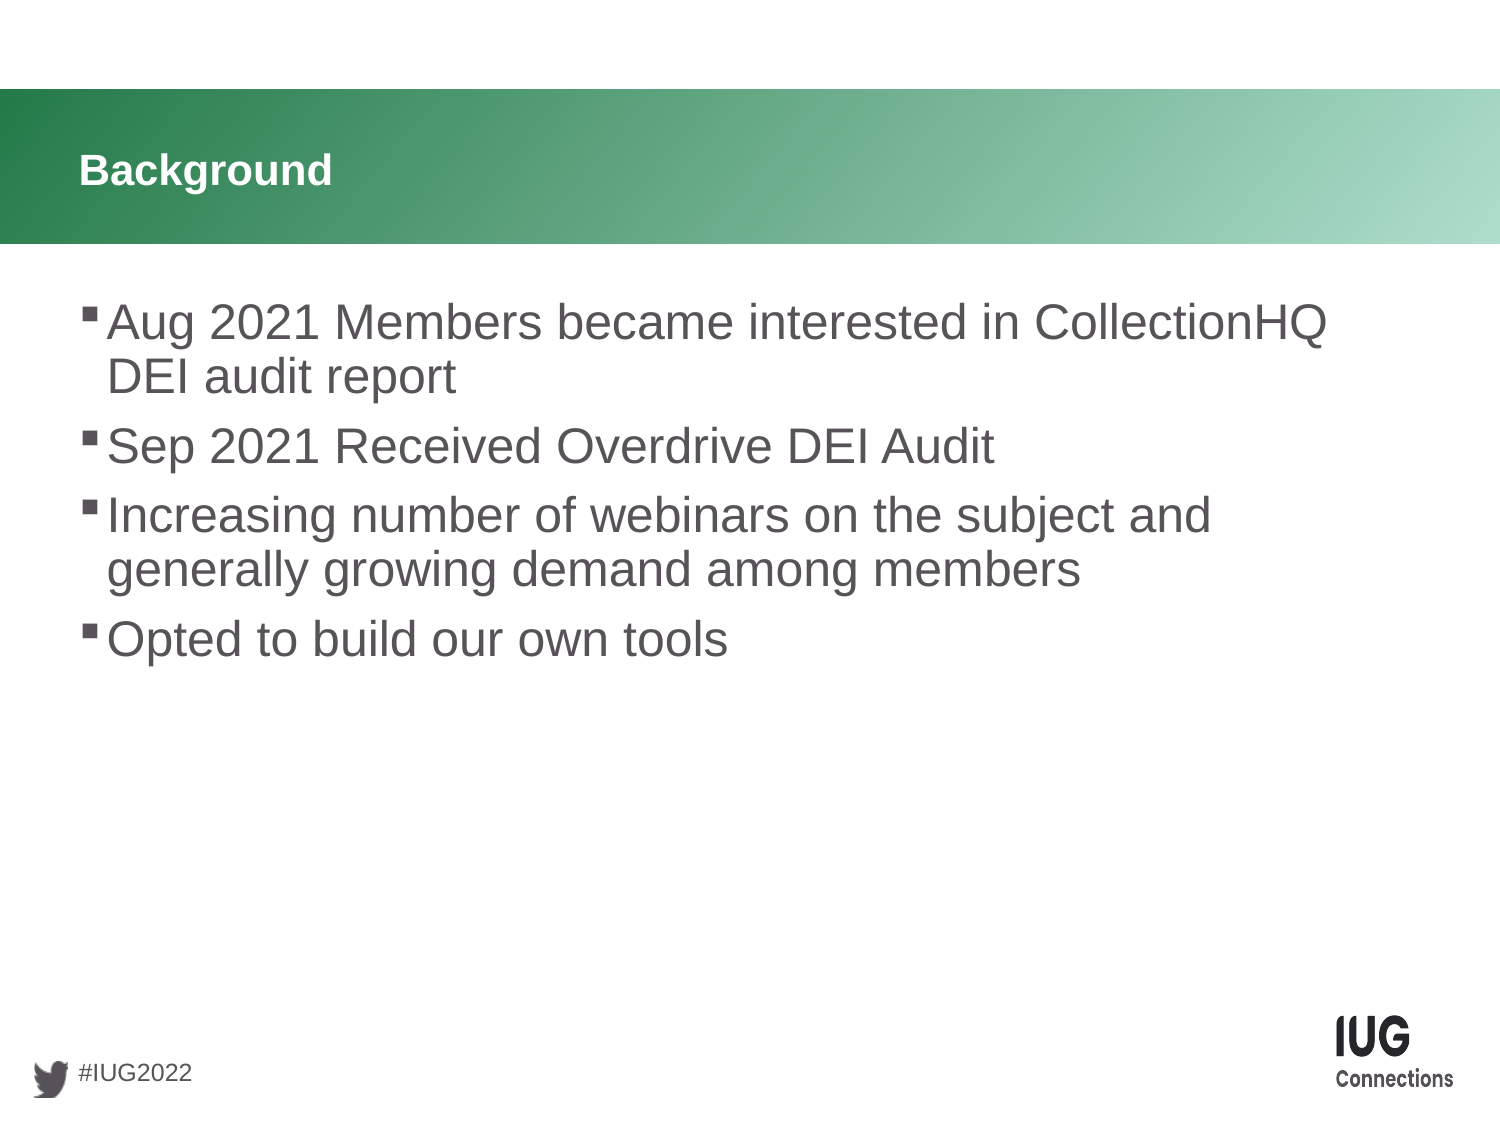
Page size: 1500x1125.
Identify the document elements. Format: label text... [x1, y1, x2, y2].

list Aug 2021 Members became interested in CollectionHQ DEI audit report Sep 2021 Received Overdrive DEI Audit Increasing number of webinars on the subject and generally growing demand among members Opted to build our own tools [63, 289, 1428, 1014]
title Background [63, 110, 1428, 232]
picture [1318, 974, 1500, 1125]
